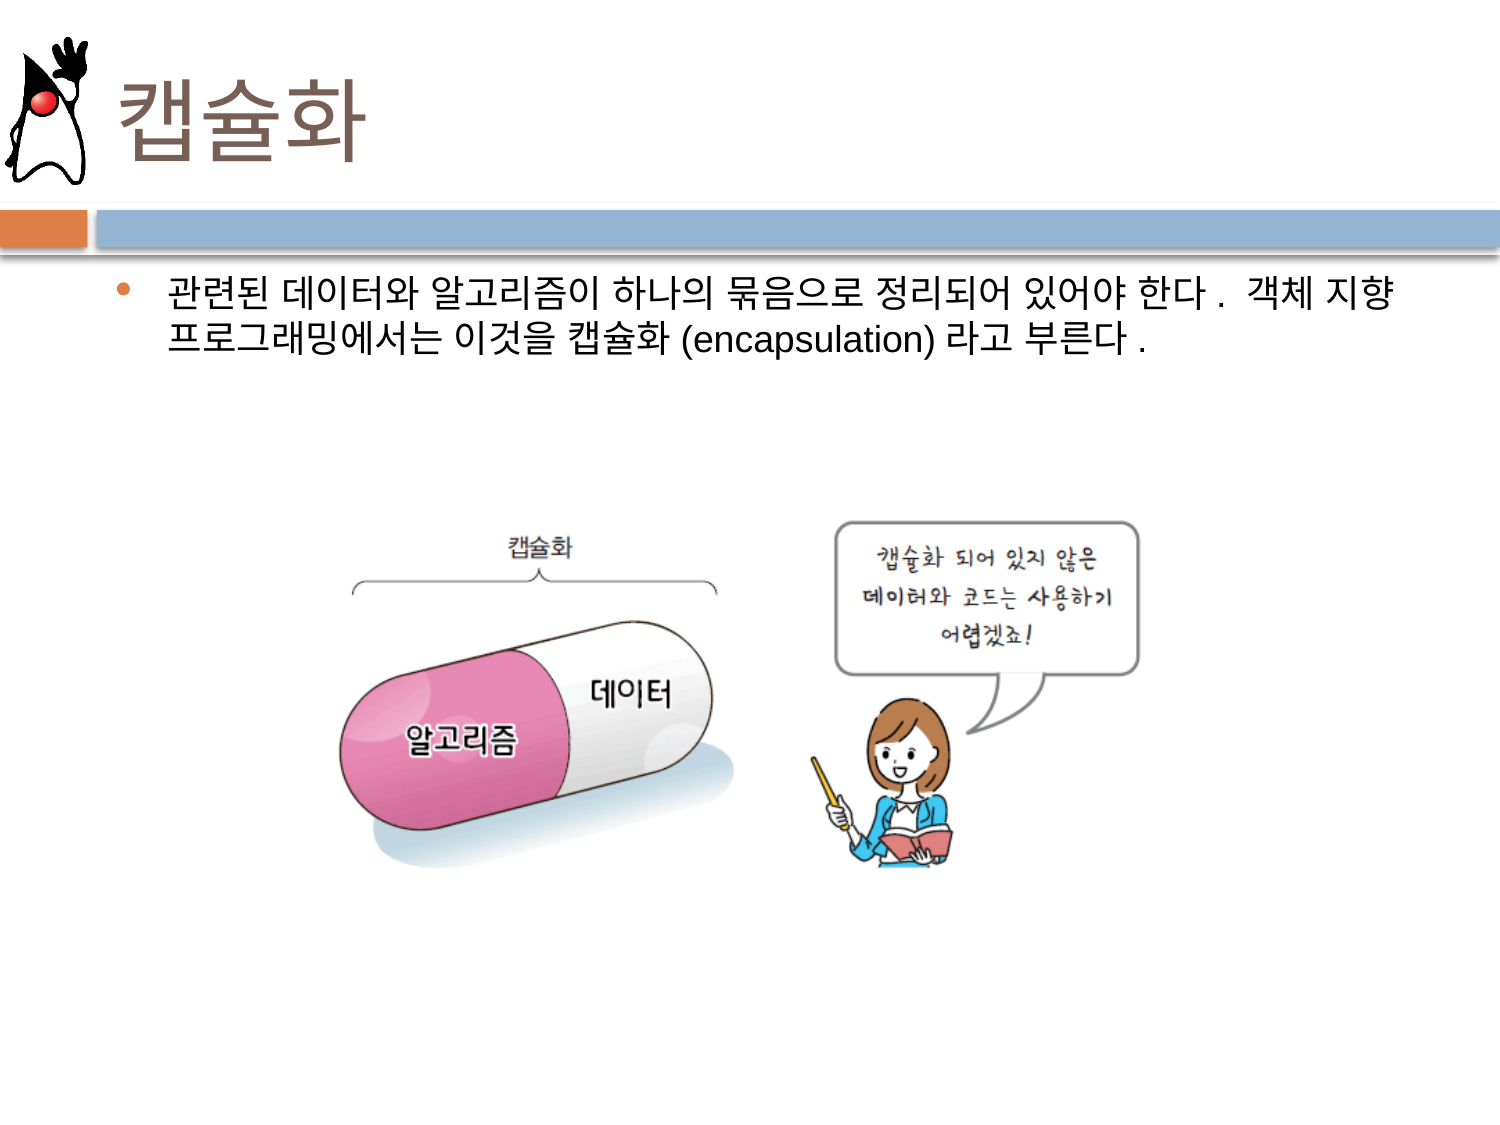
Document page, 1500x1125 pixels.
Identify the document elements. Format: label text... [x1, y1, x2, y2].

picture [326, 494, 1174, 889]
title 캡슐화 [100, 37, 1438, 200]
picture [5, 37, 88, 185]
list 관련된 데이터와 알고리즘이 하나의 묶음으로 정리되어 있어야 한다. 객체 지향 프로그래밍에서는 이것을 캡슐화(encapsulation)라고 부른다. [100, 262, 1438, 1000]
